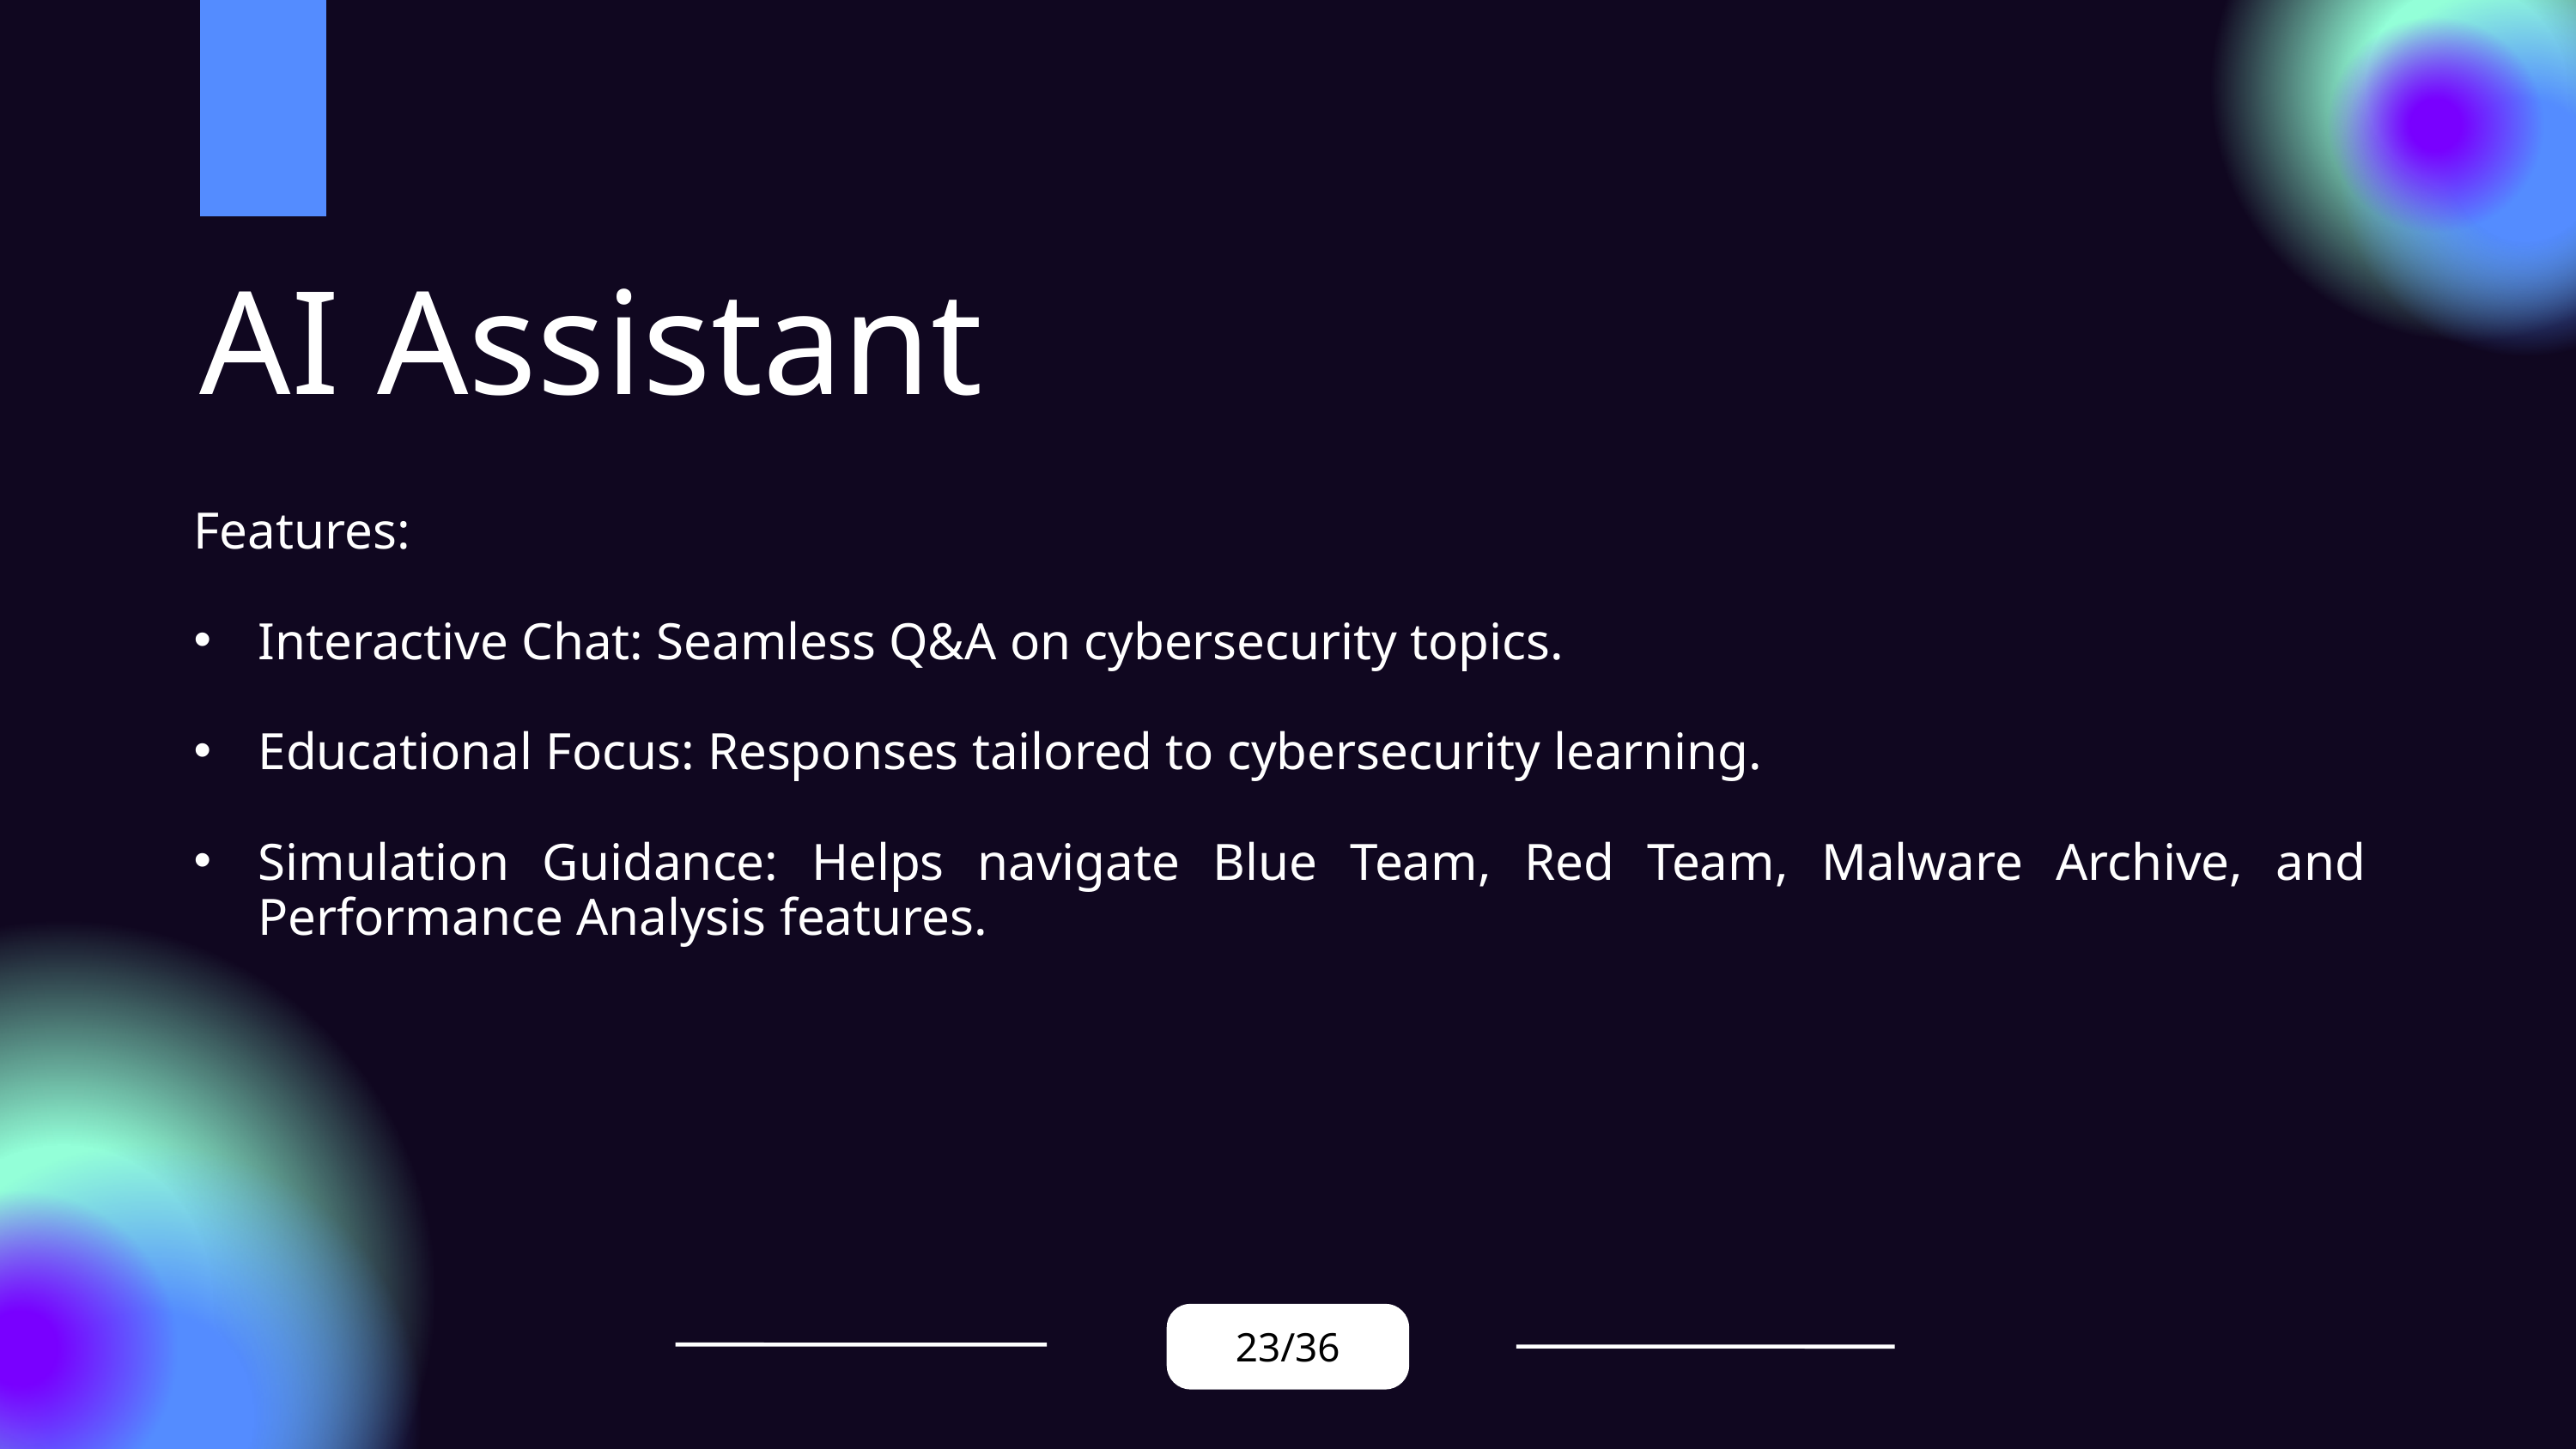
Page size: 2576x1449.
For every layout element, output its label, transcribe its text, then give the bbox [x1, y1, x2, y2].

text_box Features: Interactive Chat: Seamless Q&A on cybersecurity topics. Educational Focus: Responses tailored to cybersecurity learning. Simulation Guidance: Helps navigate Blue Team, Red Team, Malware Archive, and Performance Analysis features. [193, 504, 2366, 945]
text_box [2209, 0, 2576, 358]
text_box AI Assistant [199, 222, 1106, 423]
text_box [199, 0, 326, 216]
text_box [1166, 1303, 1410, 1390]
text_box [0, 919, 438, 1449]
